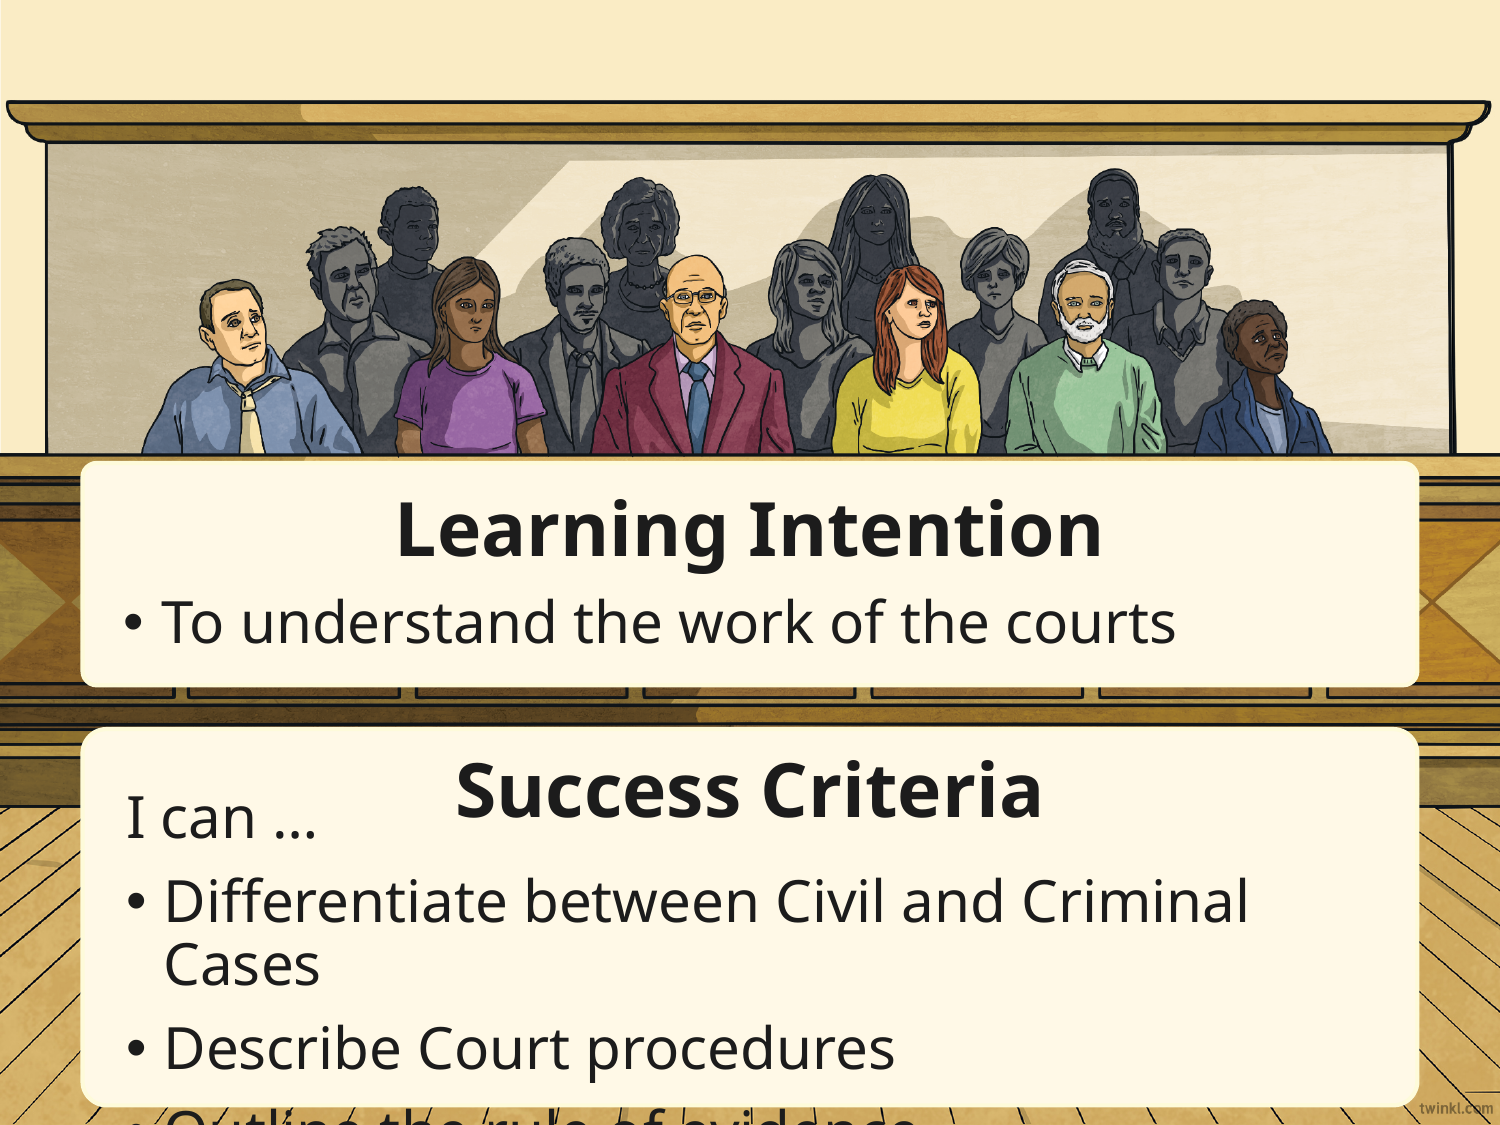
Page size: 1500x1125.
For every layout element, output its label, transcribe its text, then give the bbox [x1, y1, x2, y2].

text_box I can … Differentiate between Civil and Criminal Cases Describe Court procedures Outline the rule of evidence [82, 808, 1418, 1040]
text_box [81, 808, 1419, 1107]
picture [0, 0, 1500, 1125]
